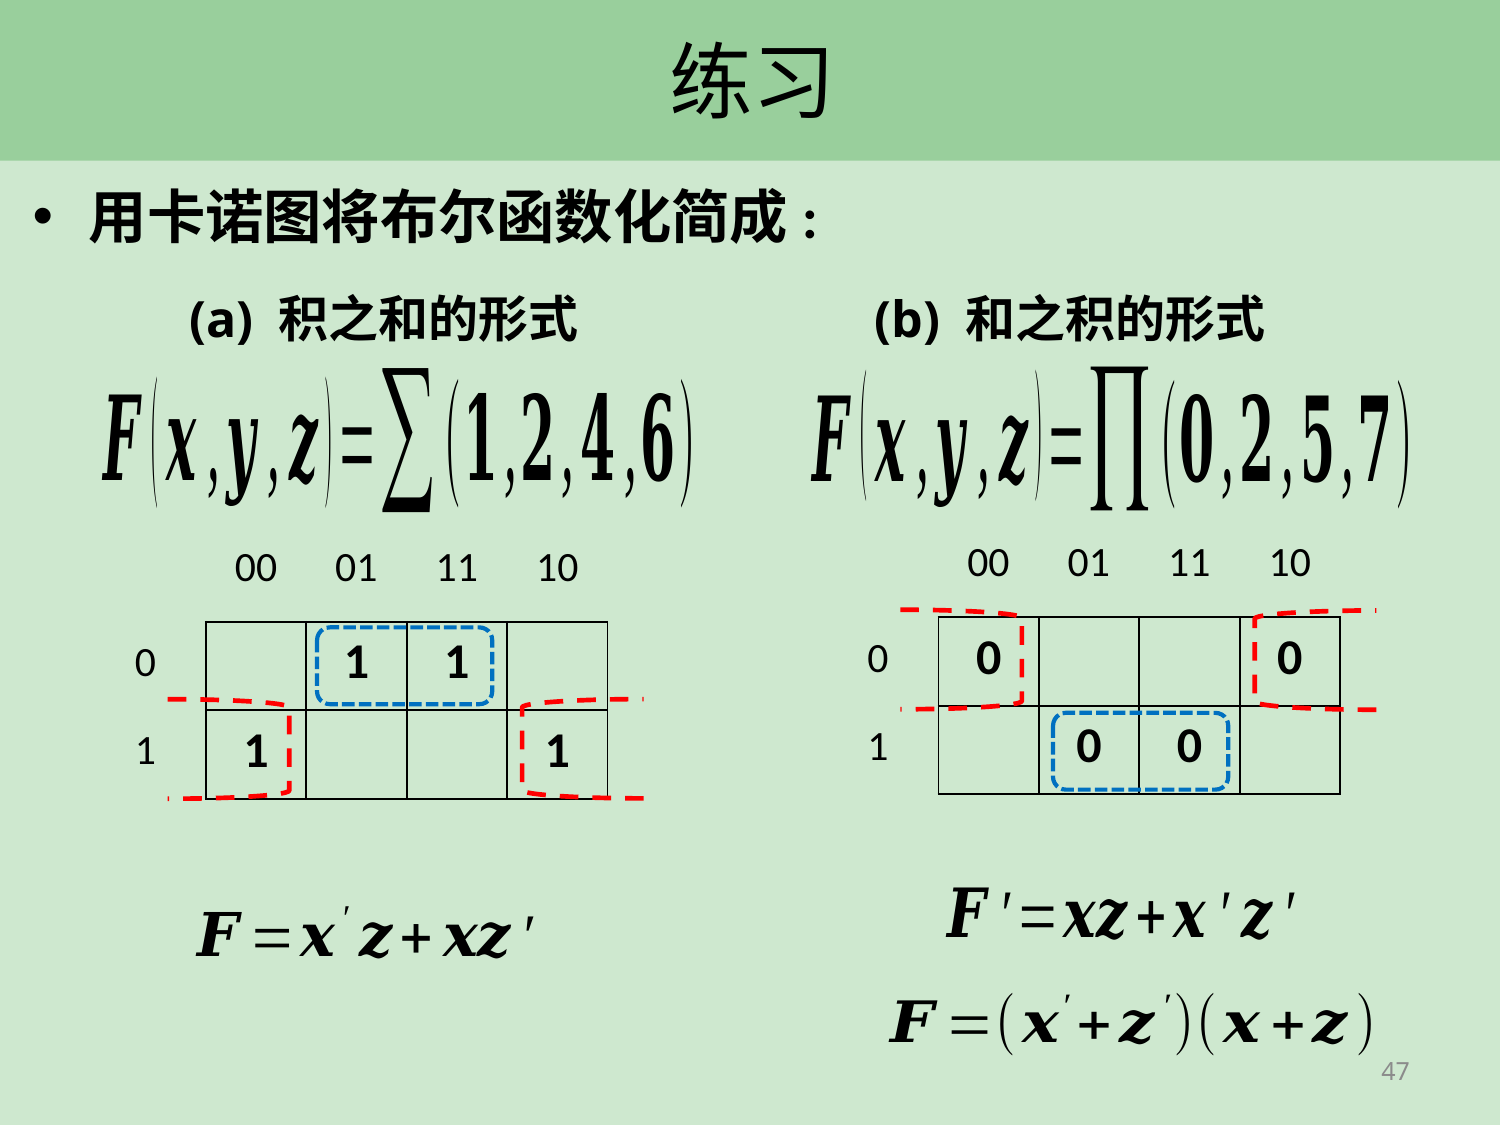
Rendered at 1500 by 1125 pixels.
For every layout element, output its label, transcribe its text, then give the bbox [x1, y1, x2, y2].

text_box (b) 和之积的形式 [859, 280, 1281, 355]
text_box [167, 609, 1377, 1061]
slide_number 47 [1187, 1042, 1425, 1103]
text_box (a) 积之和的形式 [174, 280, 594, 355]
title 练习 [17, 15, 1489, 143]
